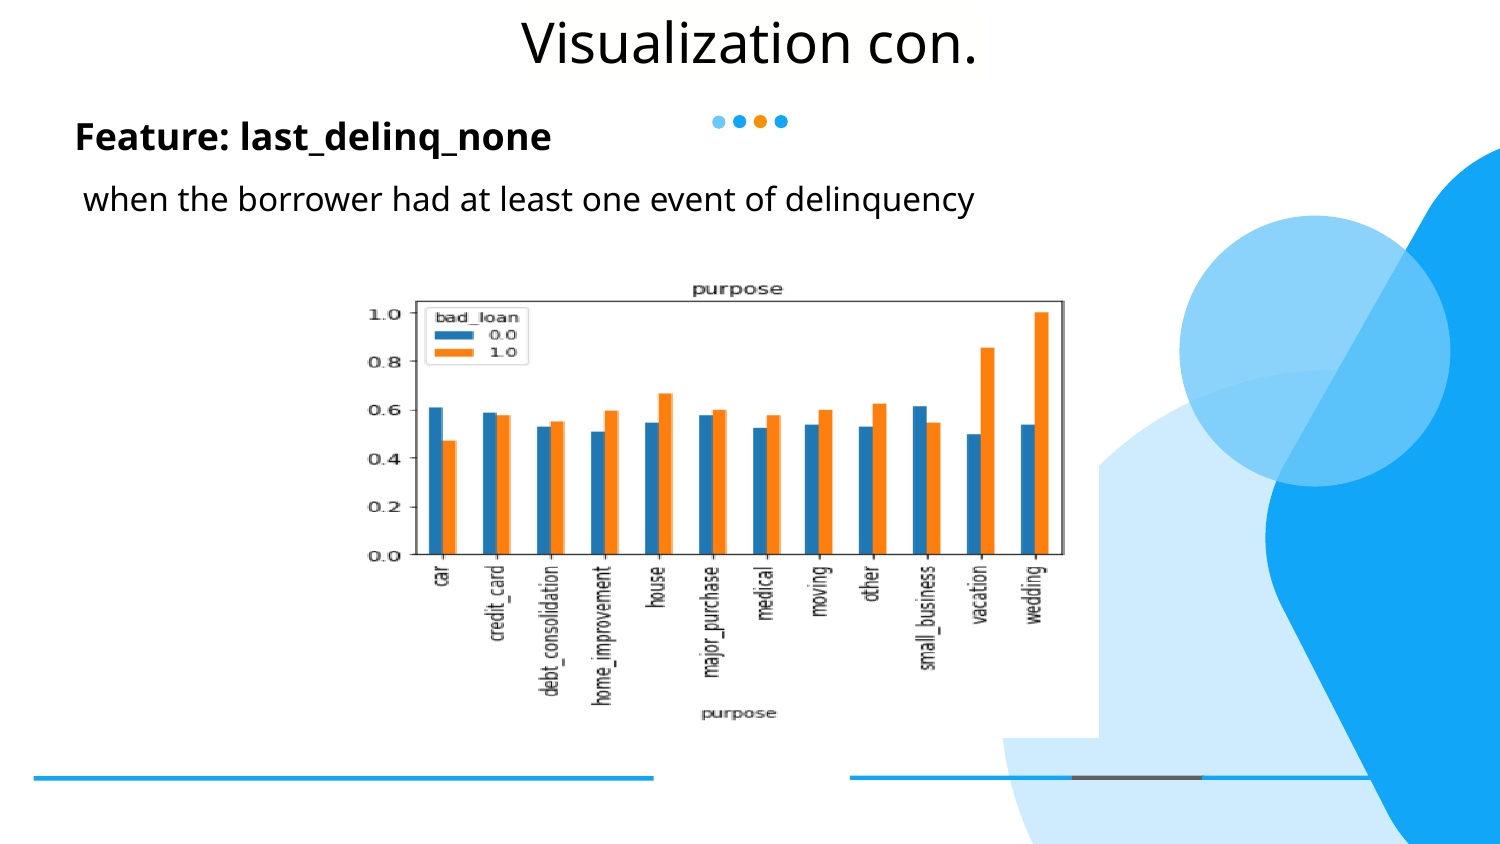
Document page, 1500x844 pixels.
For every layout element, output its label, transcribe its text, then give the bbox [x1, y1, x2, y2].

picture [1285, 793, 1469, 839]
picture [326, 268, 1100, 738]
text_box Visualization con. [415, 13, 1085, 86]
title Feature: last_delinq_none when the borrower had at least one event of delinquency [63, 116, 1023, 214]
